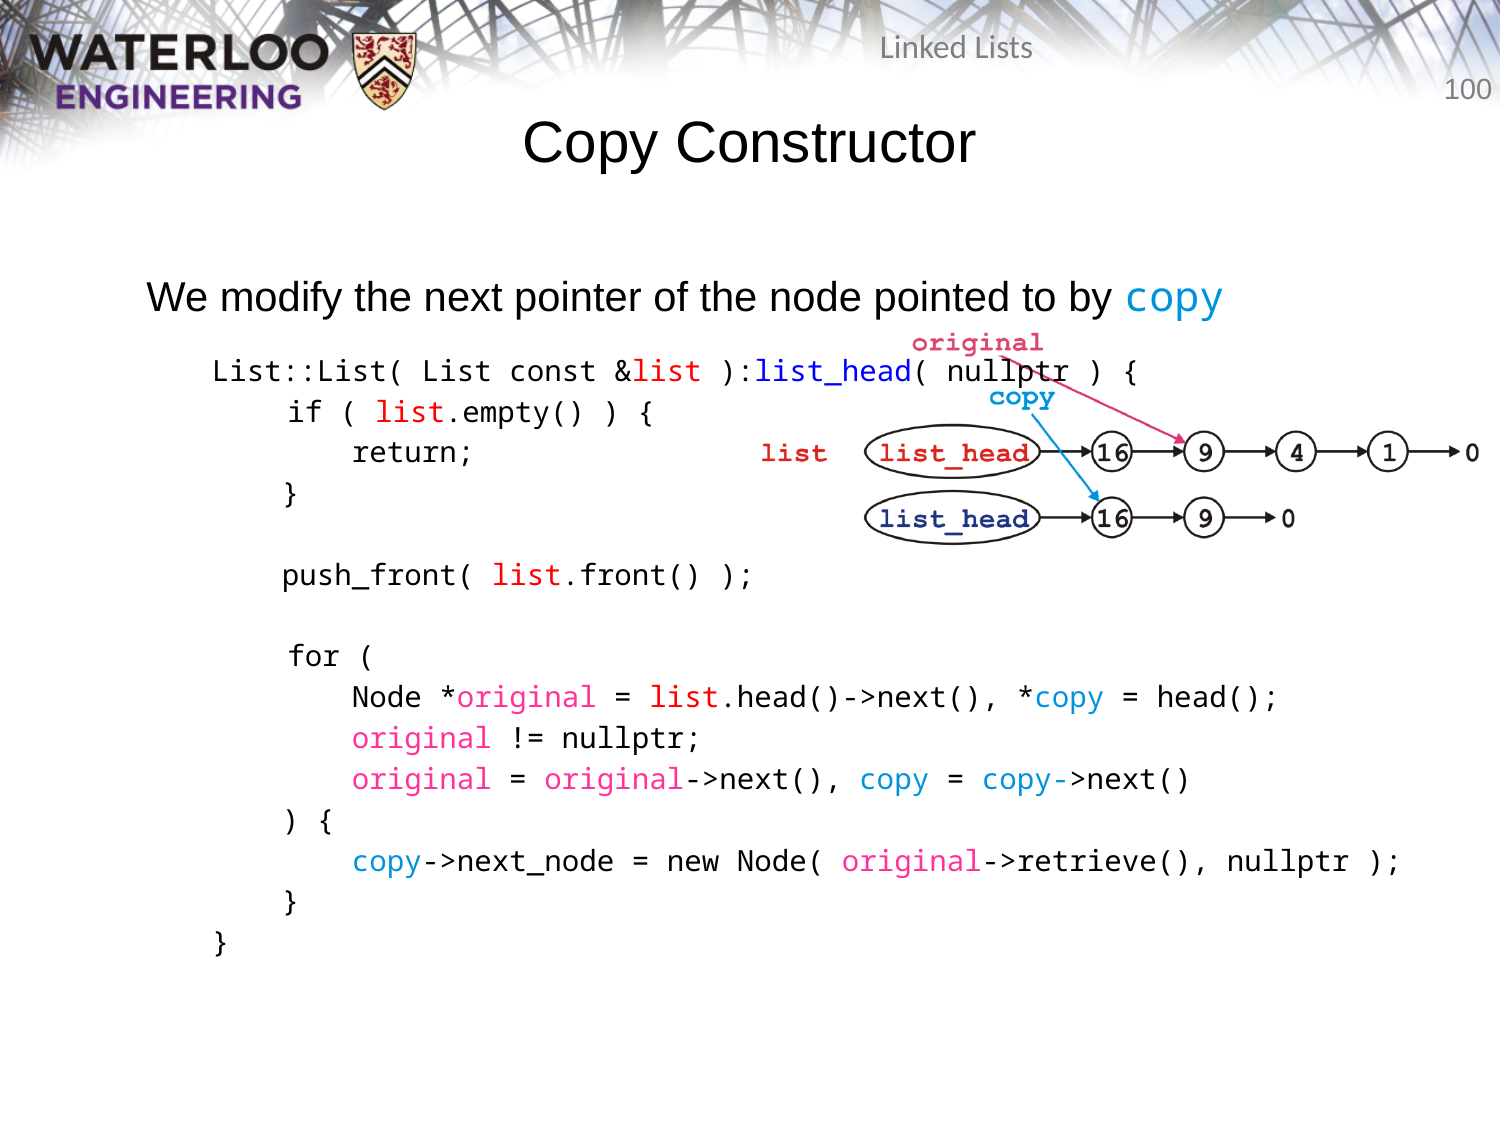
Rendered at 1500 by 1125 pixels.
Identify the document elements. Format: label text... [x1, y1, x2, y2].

picture [0, 0, 1500, 1125]
list We modify the next pointer of the node pointed to by copy List::List( List const &list ):list_head( nullptr ) { if ( list.empty() ) { return; } push_front( list.front() ); for ( Node *original = list.head()->next(), *copy = head(); original != nullptr; original = original->next(), copy = copy->next() ) { copy->next_node = new Node( original->retrieve(), nullptr ); } } [74, 262, 1459, 1006]
title Copy Constructor [74, 44, 1426, 233]
